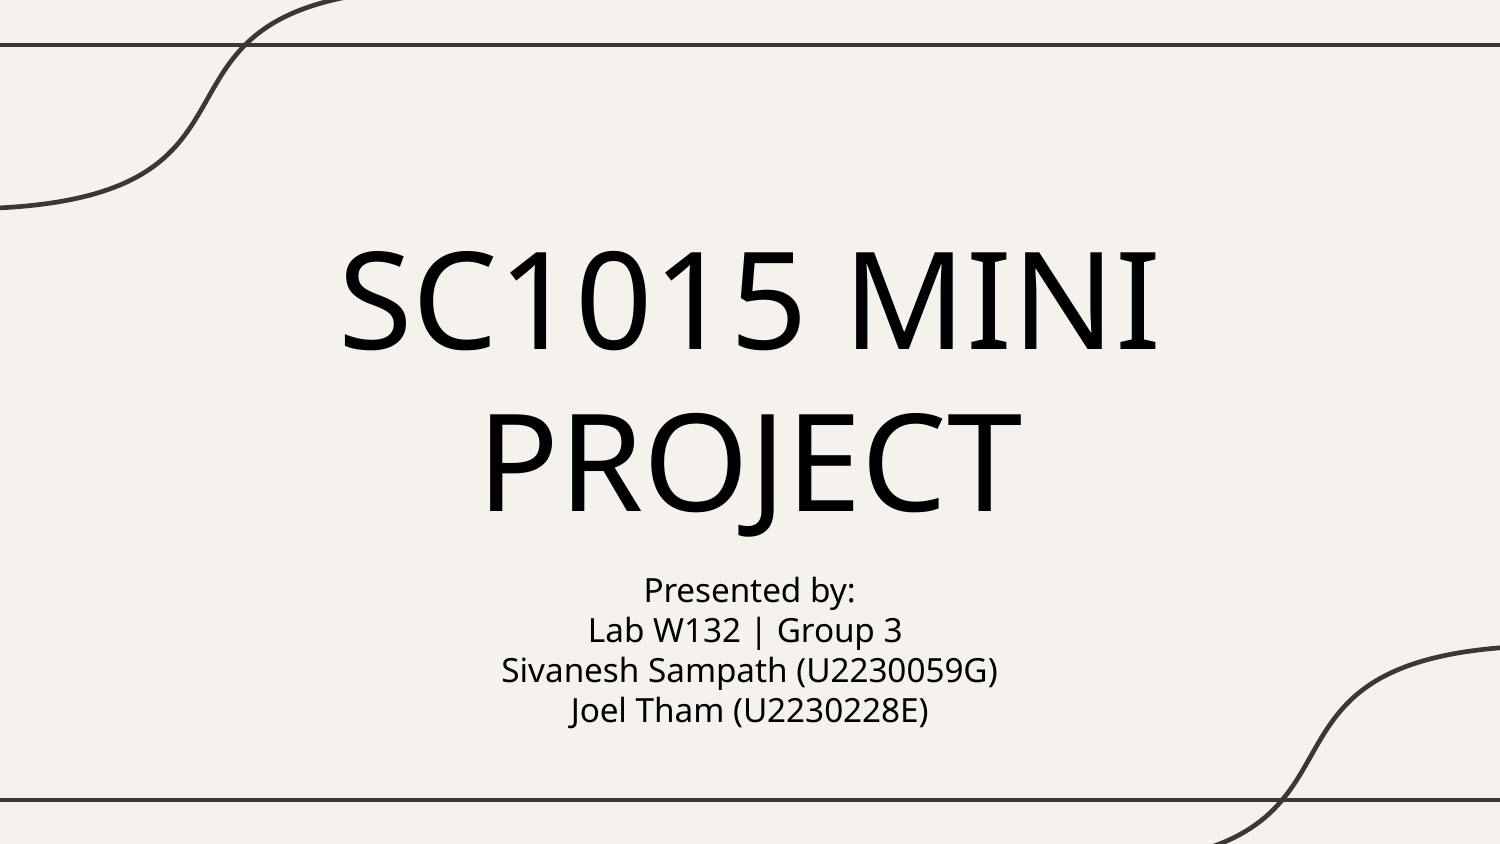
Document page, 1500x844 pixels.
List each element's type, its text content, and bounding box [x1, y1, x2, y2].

title SC1015 MINI PROJECT [170, 217, 1330, 553]
subtitle Presented by: Lab W132 | Group 3 Sivanesh Sampath (U2230059G) Joel Tham (U2230228E) [170, 553, 1330, 684]
